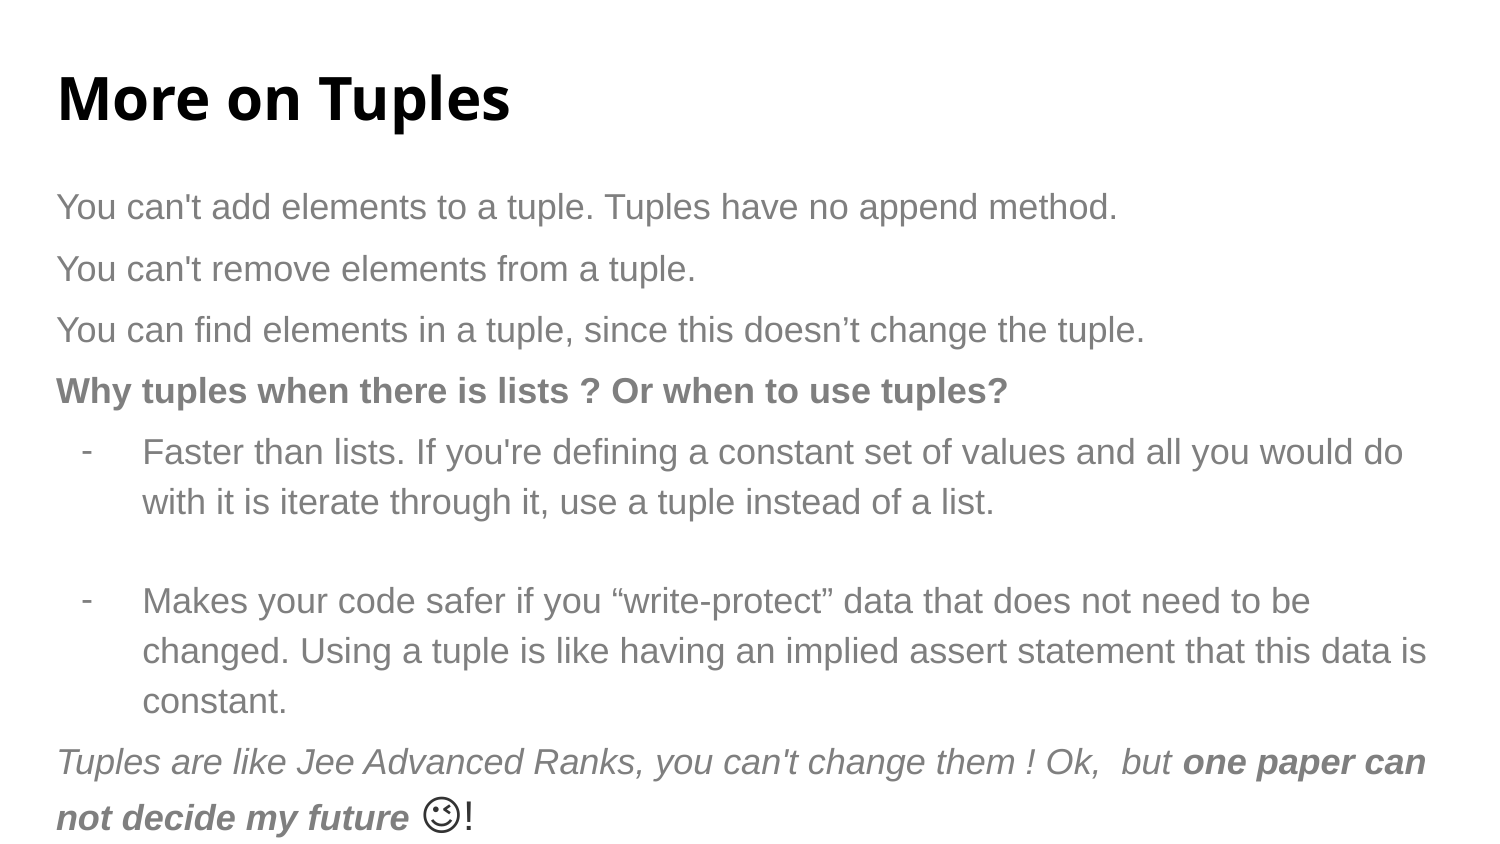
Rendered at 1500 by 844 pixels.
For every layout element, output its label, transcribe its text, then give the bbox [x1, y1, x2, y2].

list You can't add elements to a tuple. Tuples have no append method. You can't remove elements from a tuple. You can find elements in a tuple, since this doesn’t change the tuple. Why tuples when there is lists ? Or when to use tuples? Faster than lists. If you're defining a constant set of values and all you would do with it is iterate through it, use a tuple instead of a list. Makes your code safer if you “write-protect” data that does not need to be changed. Using a tuple is like having an implied assert statement that this data is constant. Tuples are like Jee Advanced Ranks, you can't change them ! Ok, but one paper can not decide my future 😉! [41, 162, 1458, 844]
title More on Tuples [41, 45, 1439, 148]
